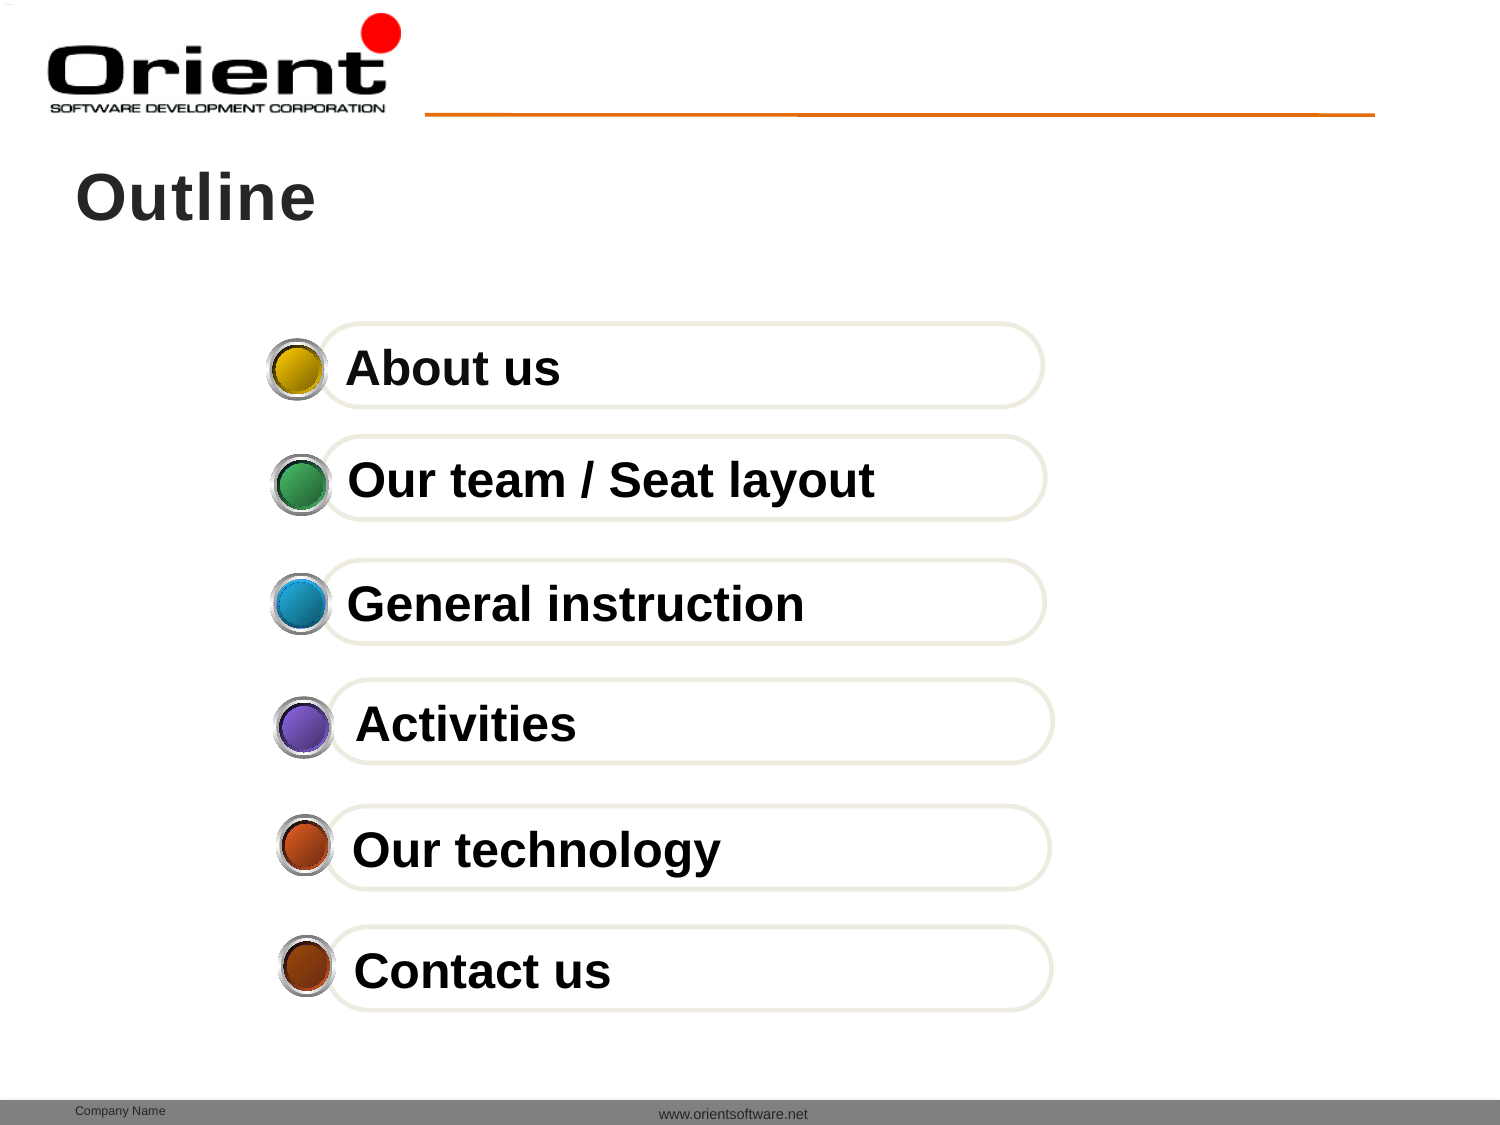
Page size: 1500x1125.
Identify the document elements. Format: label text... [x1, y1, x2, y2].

footer Company Name [75, 1100, 425, 1120]
text_box Contact us [339, 926, 1052, 1011]
text_box Activities [336, 679, 1053, 763]
picture [45, 13, 401, 115]
text_box Our team / Seat layout [330, 436, 1046, 520]
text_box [269, 572, 333, 636]
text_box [272, 696, 336, 760]
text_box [265, 337, 329, 401]
text_box About us [329, 323, 1043, 408]
text_box General instruction [333, 560, 1045, 644]
title Outline [74, 128, 1001, 235]
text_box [275, 813, 335, 877]
text_box Our technology [338, 805, 1051, 890]
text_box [269, 453, 333, 517]
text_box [277, 934, 337, 998]
